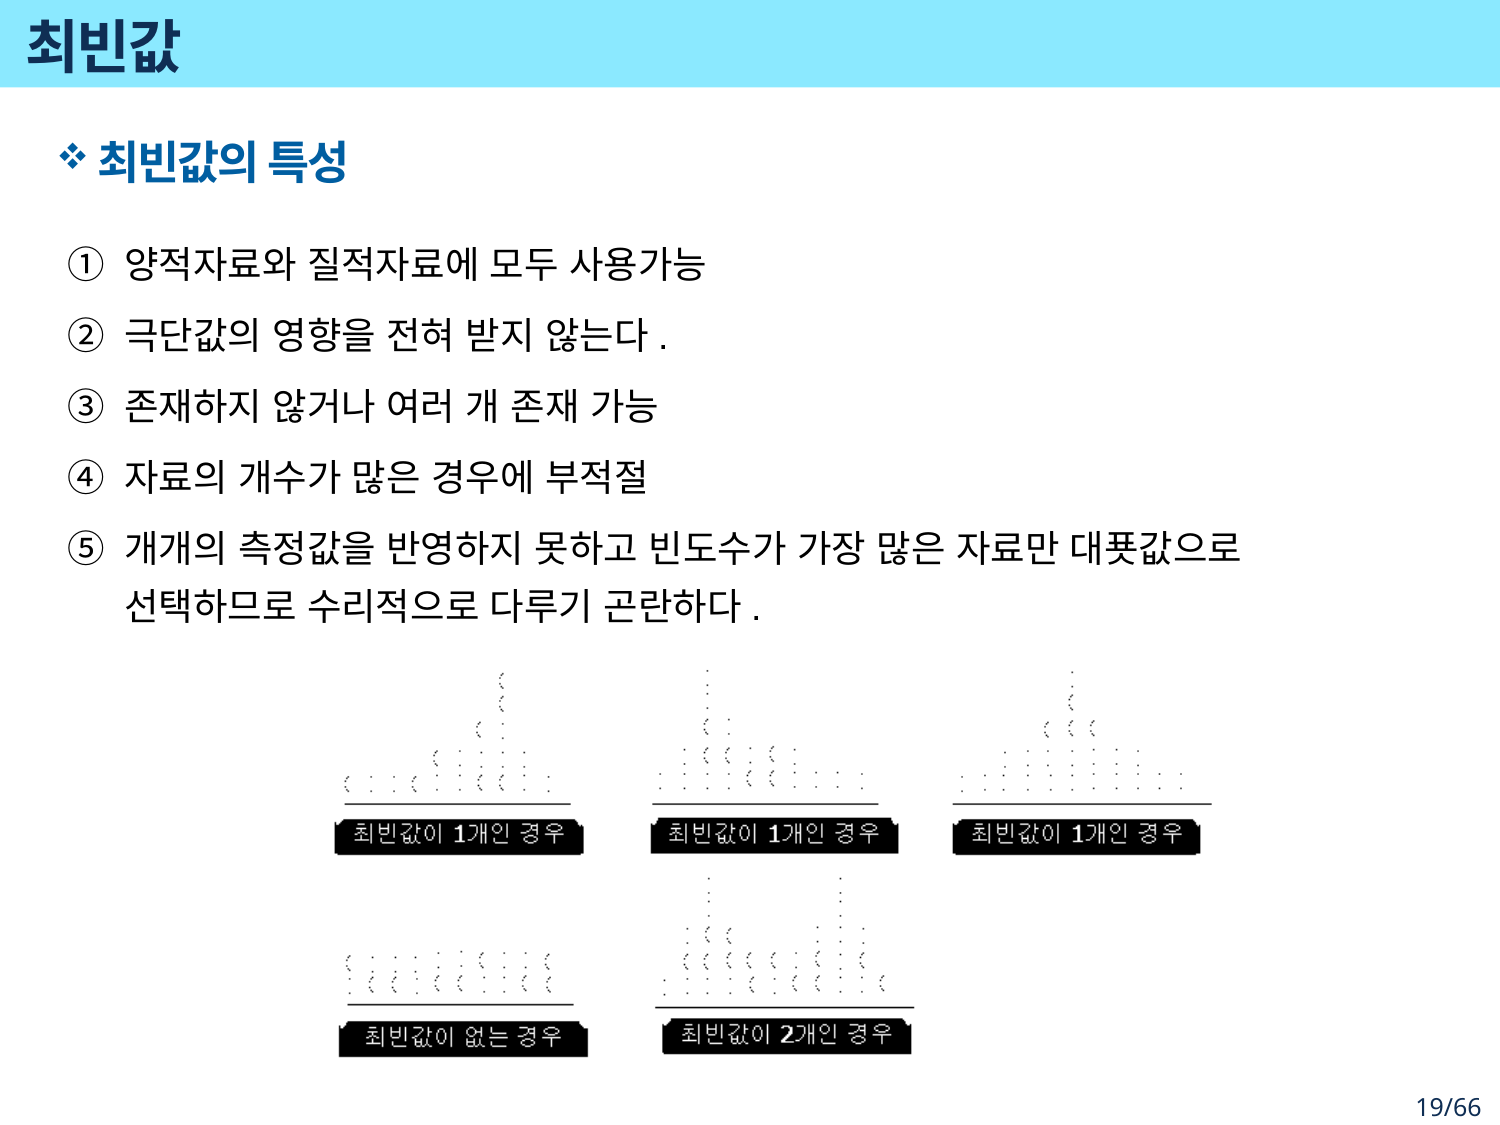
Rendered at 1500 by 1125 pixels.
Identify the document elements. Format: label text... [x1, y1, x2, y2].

text_box 양적자료와 질적자료에 모두 사용가능 극단값의 영향을 전혀 받지 않는다. 존재하지 않거나 여러 개 존재 가능 자료의 개수가 많은 경우에 부적절 개개의 측정값을 반영하지 못하고 빈도수가 가장 많은 자료만 대푯값으로 선택하므로 수리적으로 다루기 곤란하다. [53, 219, 1413, 636]
text_box 최빈값의 특성 [41, 125, 1368, 197]
title 최빈값 [10, 5, 1288, 84]
picture [312, 636, 1243, 1083]
